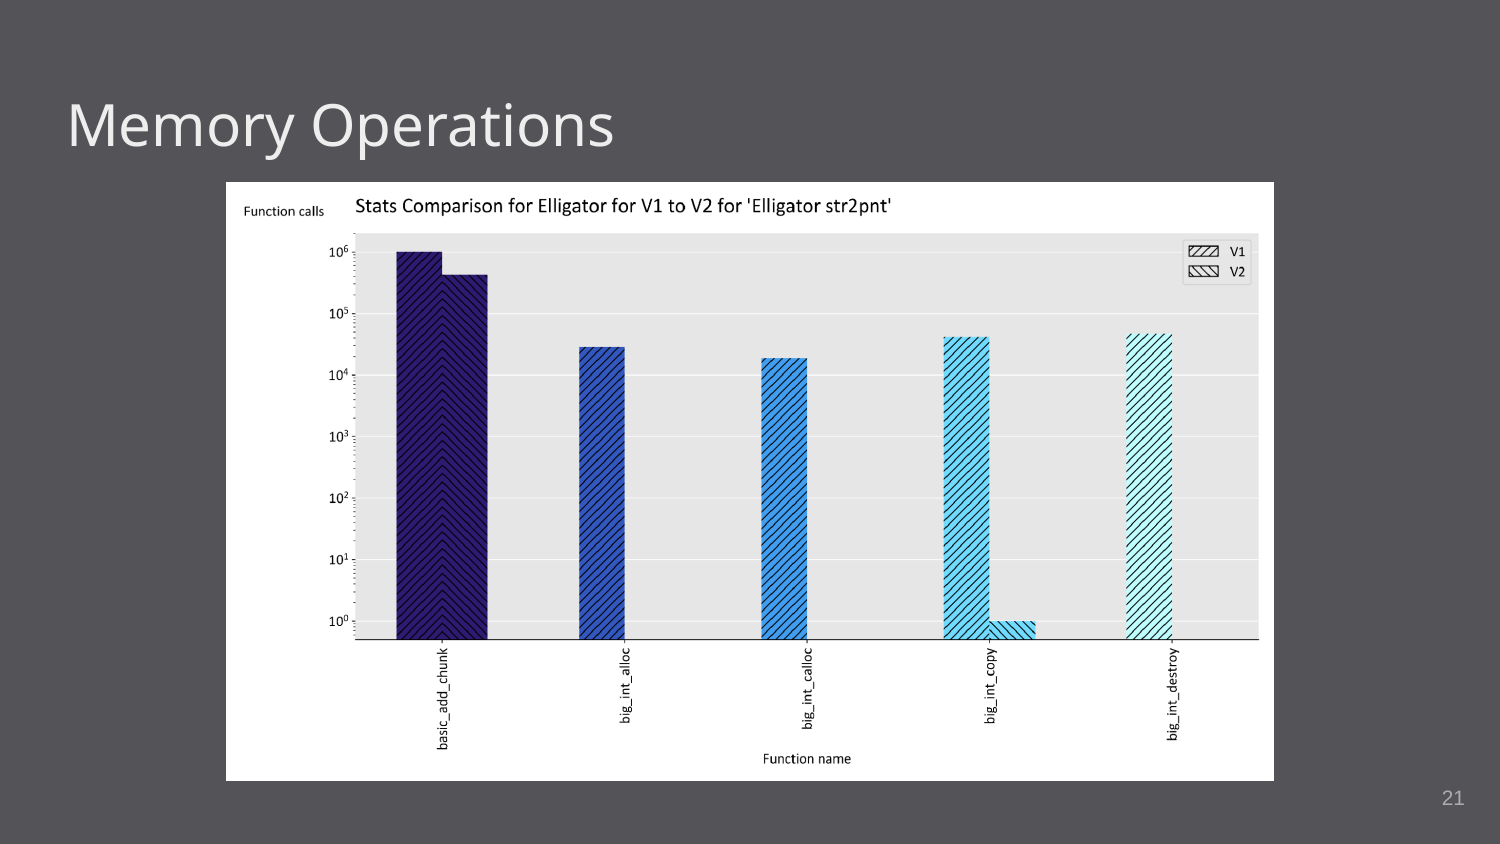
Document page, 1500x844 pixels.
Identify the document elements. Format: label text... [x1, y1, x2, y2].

picture [226, 182, 1274, 782]
title Memory Operations [51, 72, 1449, 167]
slide_number ‹#› [1389, 764, 1480, 830]
